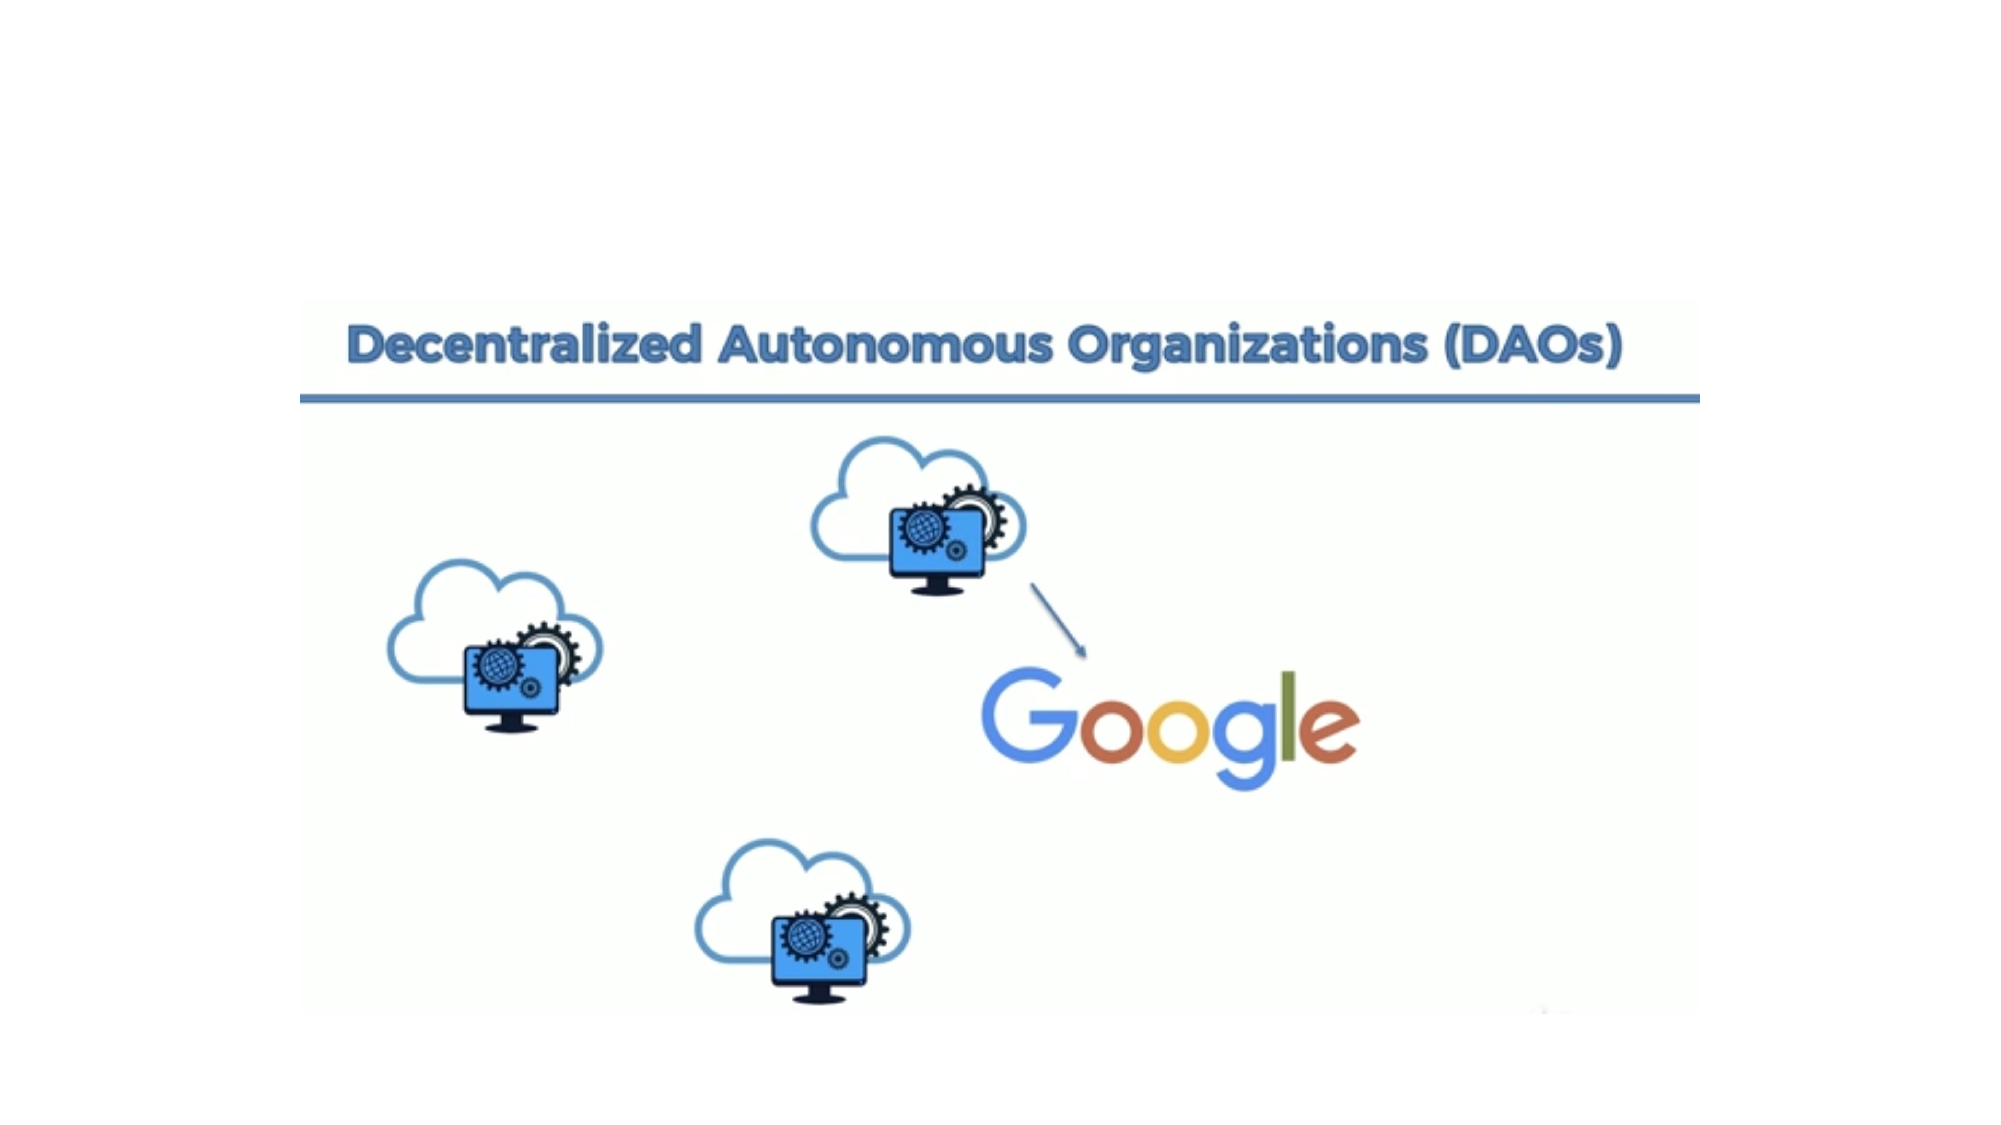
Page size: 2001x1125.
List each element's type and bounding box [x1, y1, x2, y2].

list [300, 299, 1700, 1014]
